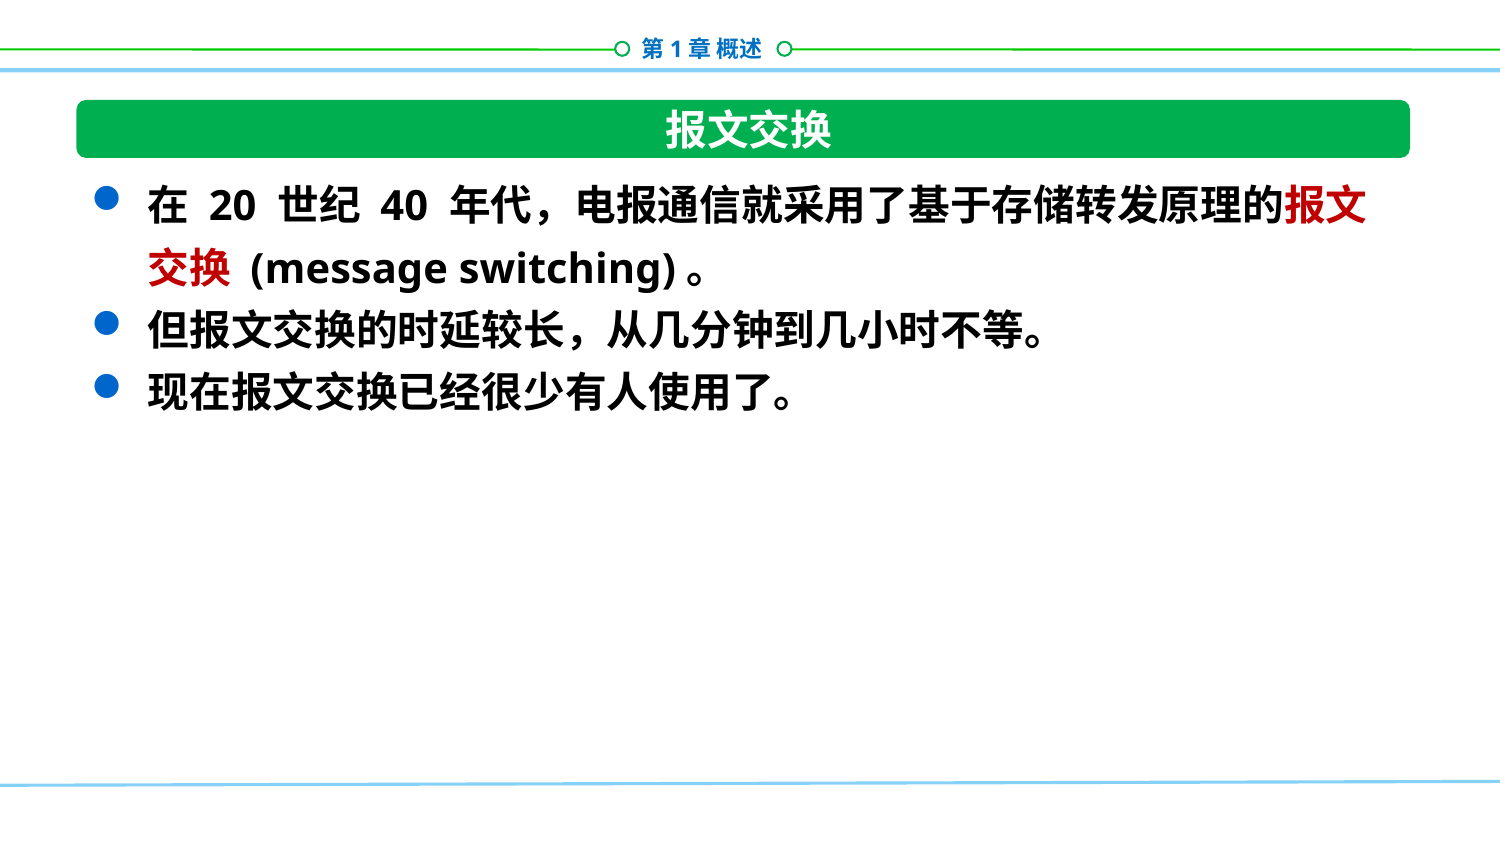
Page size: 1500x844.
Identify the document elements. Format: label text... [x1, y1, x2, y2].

list 在 20 世纪 40 年代，电报通信就采用了基于存储转发原理的报文交换 (message switching)。 但报文交换的时延较长，从几分钟到几小时不等。 现在报文交换已经很少有人使用了。 [76, 159, 1410, 716]
list 报文交换 [204, 99, 1293, 158]
